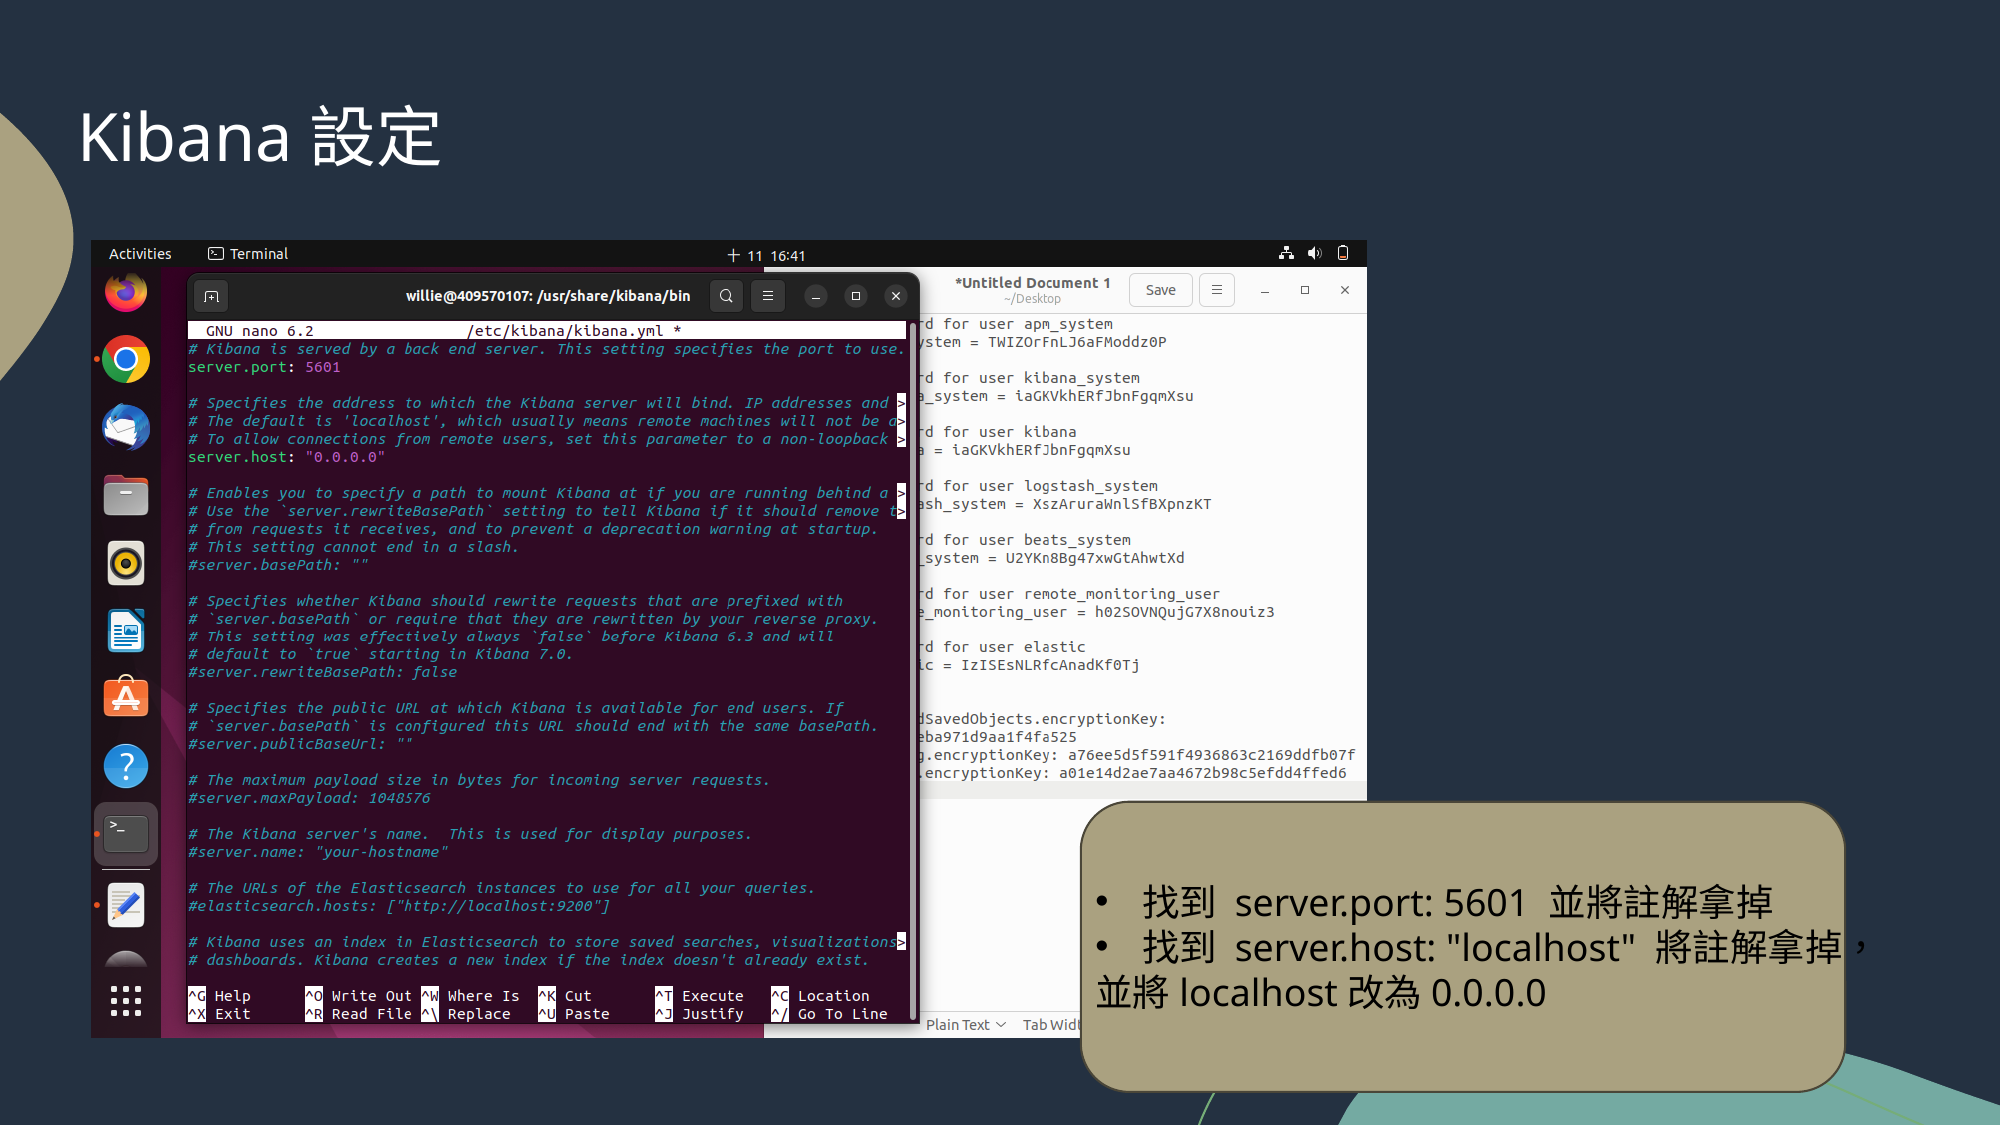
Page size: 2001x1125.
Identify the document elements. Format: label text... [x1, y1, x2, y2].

text_box [1079, 1021, 1847, 1093]
text_box 找到 server.port: 5601 並將註解拿掉 找到 server.host: "localhost" 將註解拿掉， 並將localhost改為0.0.0.0 [1367, 871, 1895, 1021]
text_box Kibana設定 [62, 87, 458, 182]
text_box [1367, 800, 1847, 871]
picture [91, 240, 1367, 1038]
